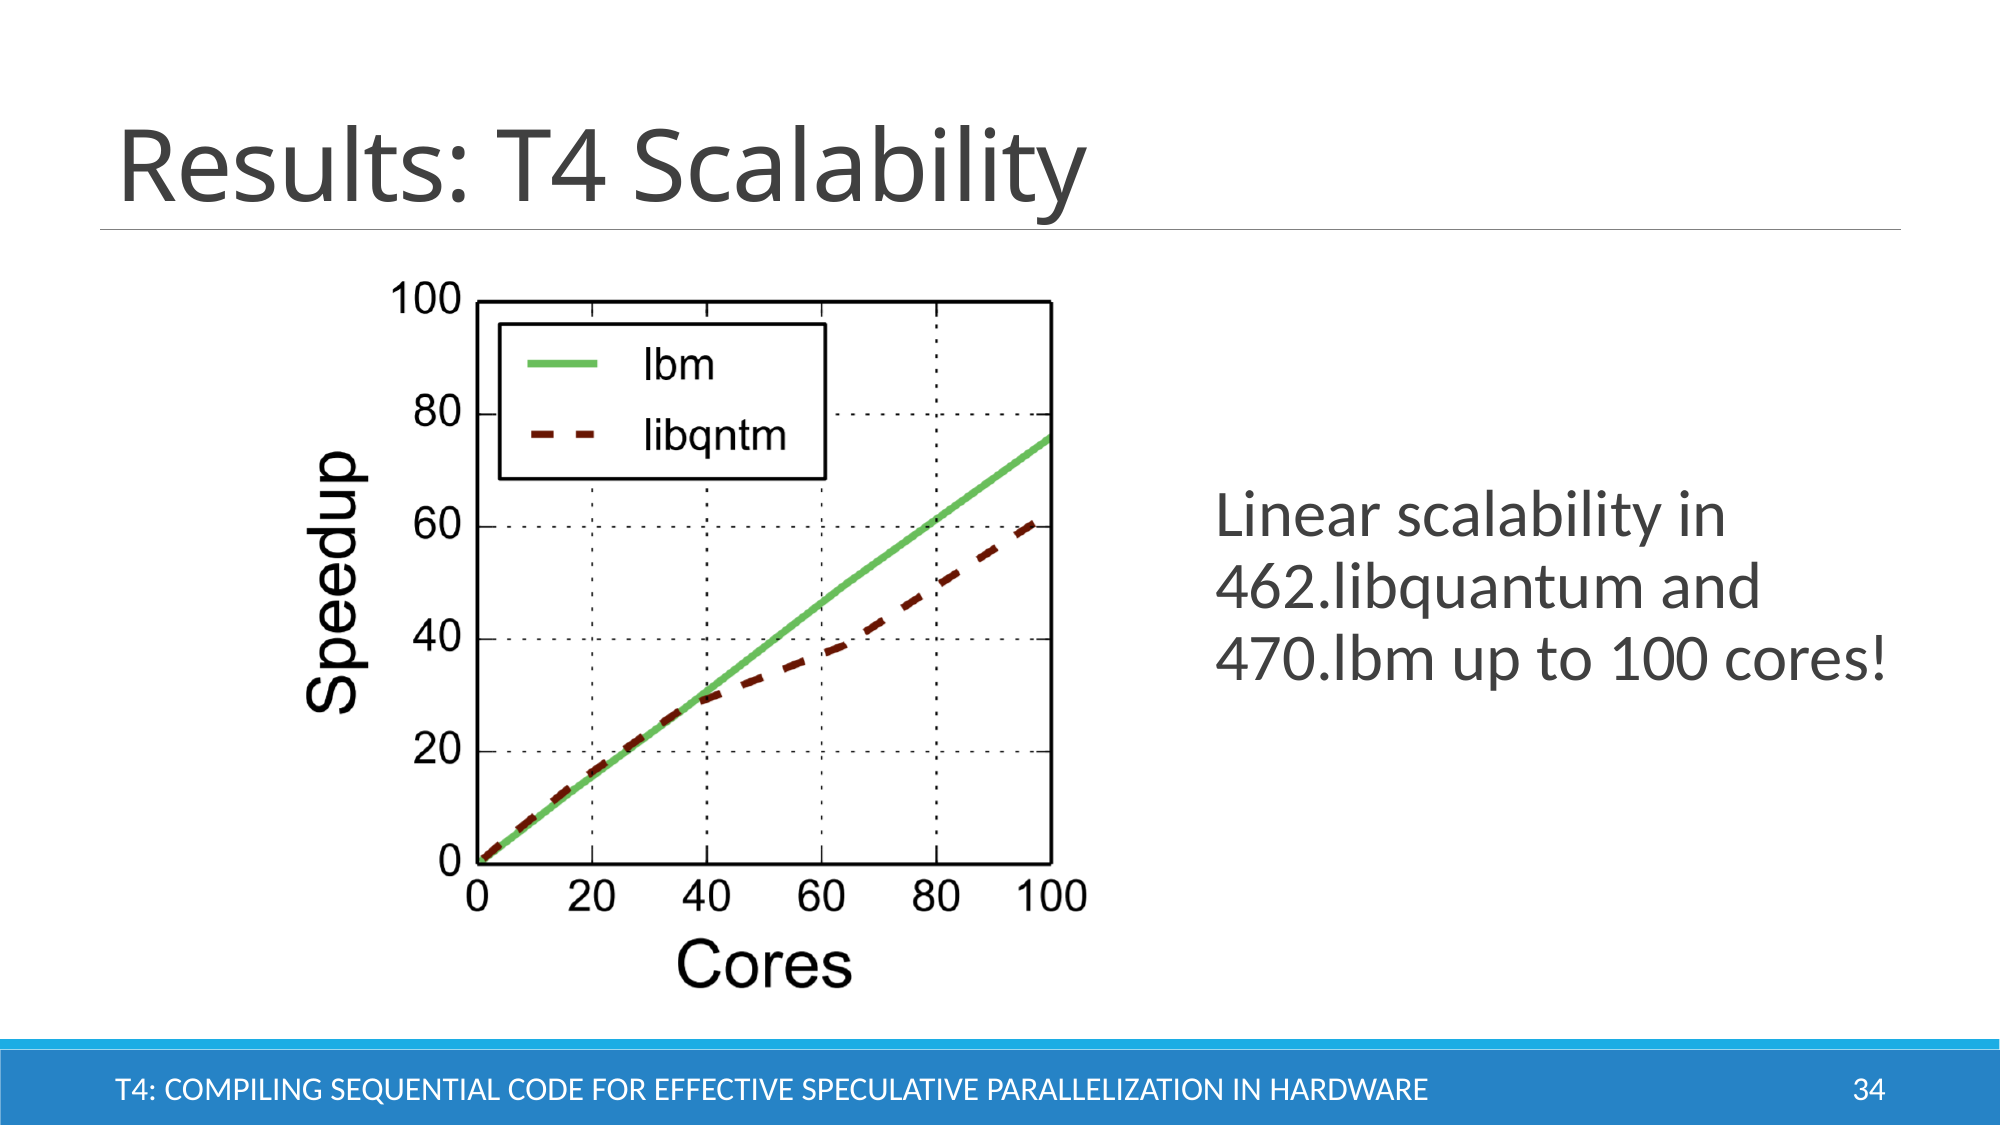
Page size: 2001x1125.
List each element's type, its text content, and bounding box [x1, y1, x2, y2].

footer T4: Compiling Sequential Code for Effective Speculative Parallelization in Hardware [100, 1057, 1505, 1118]
picture [293, 272, 1095, 1015]
list Linear scalability in 462.libquantum and 470.lbm up to 100 cores! [1200, 471, 1901, 1006]
title Results: T4 Scalability [100, 81, 1901, 230]
slide_number 34 [1685, 1057, 1901, 1118]
